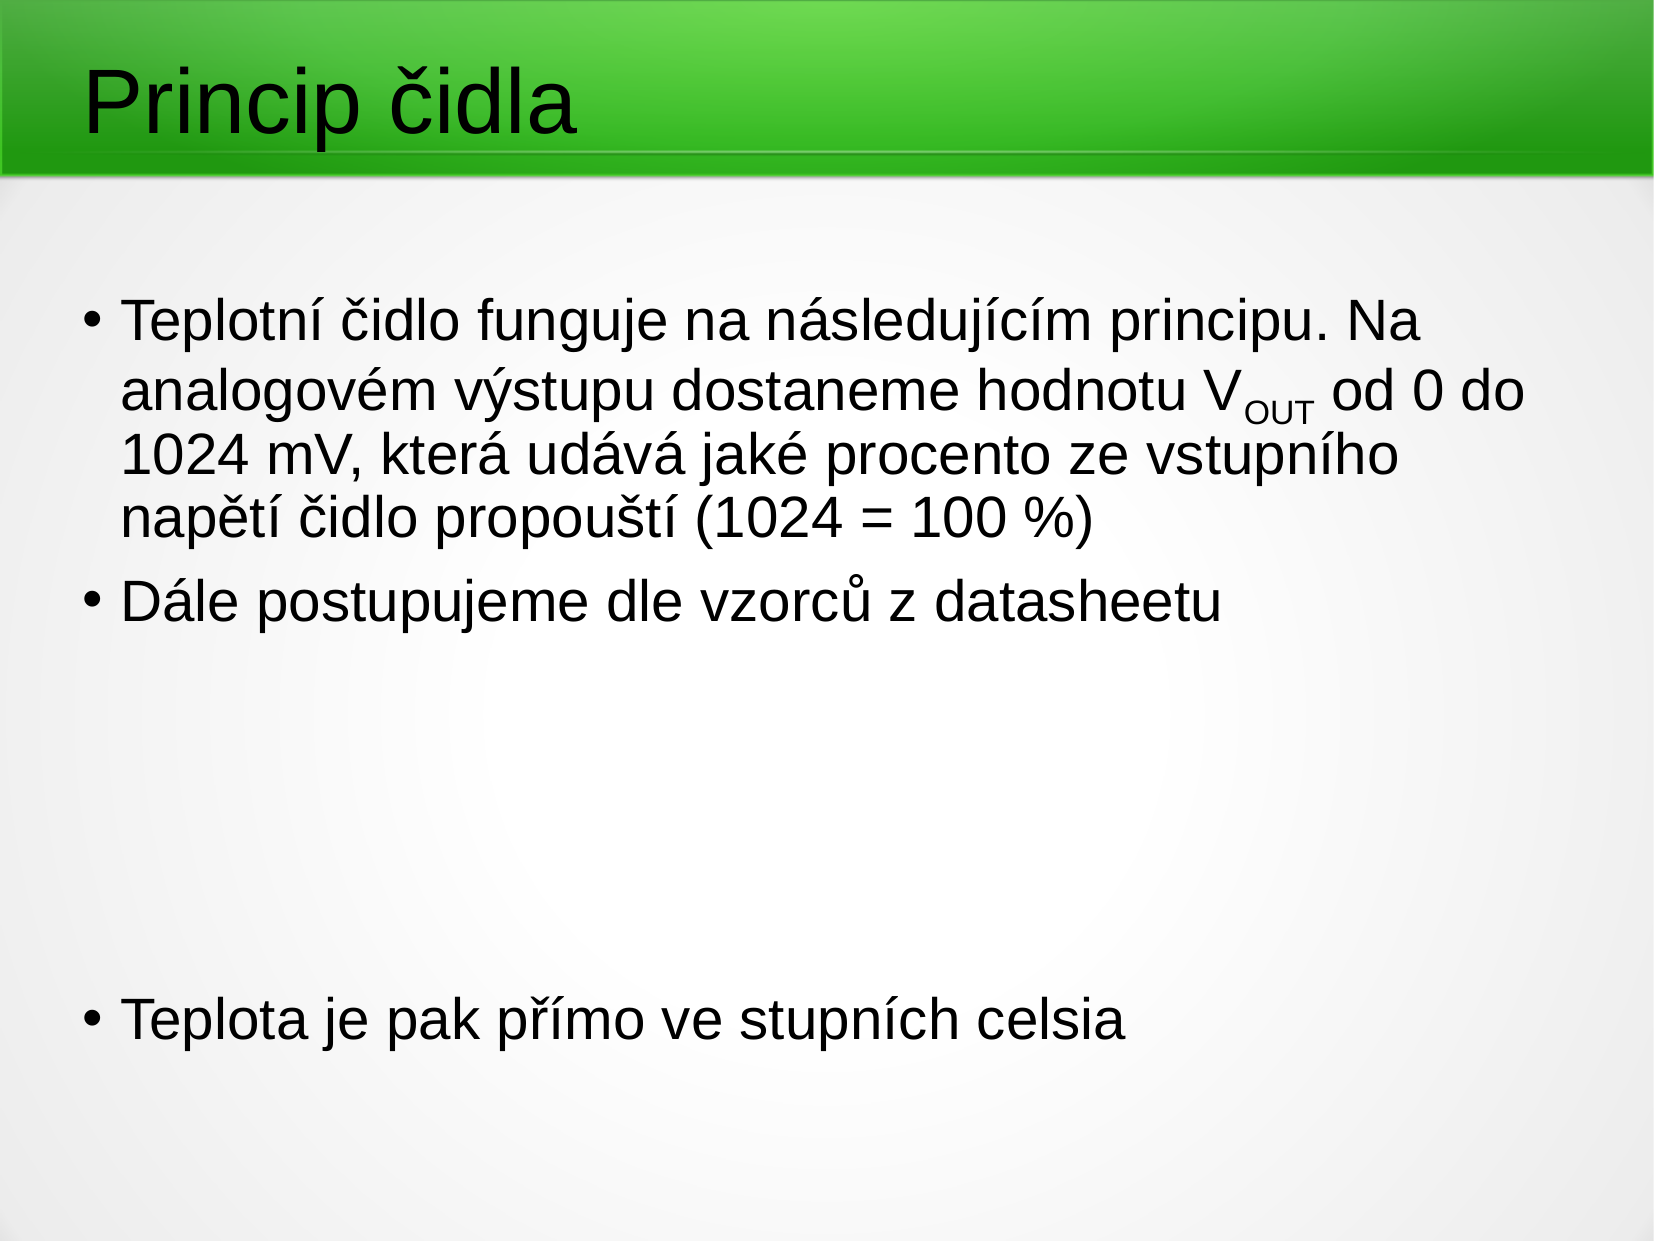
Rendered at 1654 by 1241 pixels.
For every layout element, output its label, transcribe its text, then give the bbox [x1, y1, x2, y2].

title Princip čidla [82, 0, 1571, 207]
picture [0, 0, 1654, 1241]
